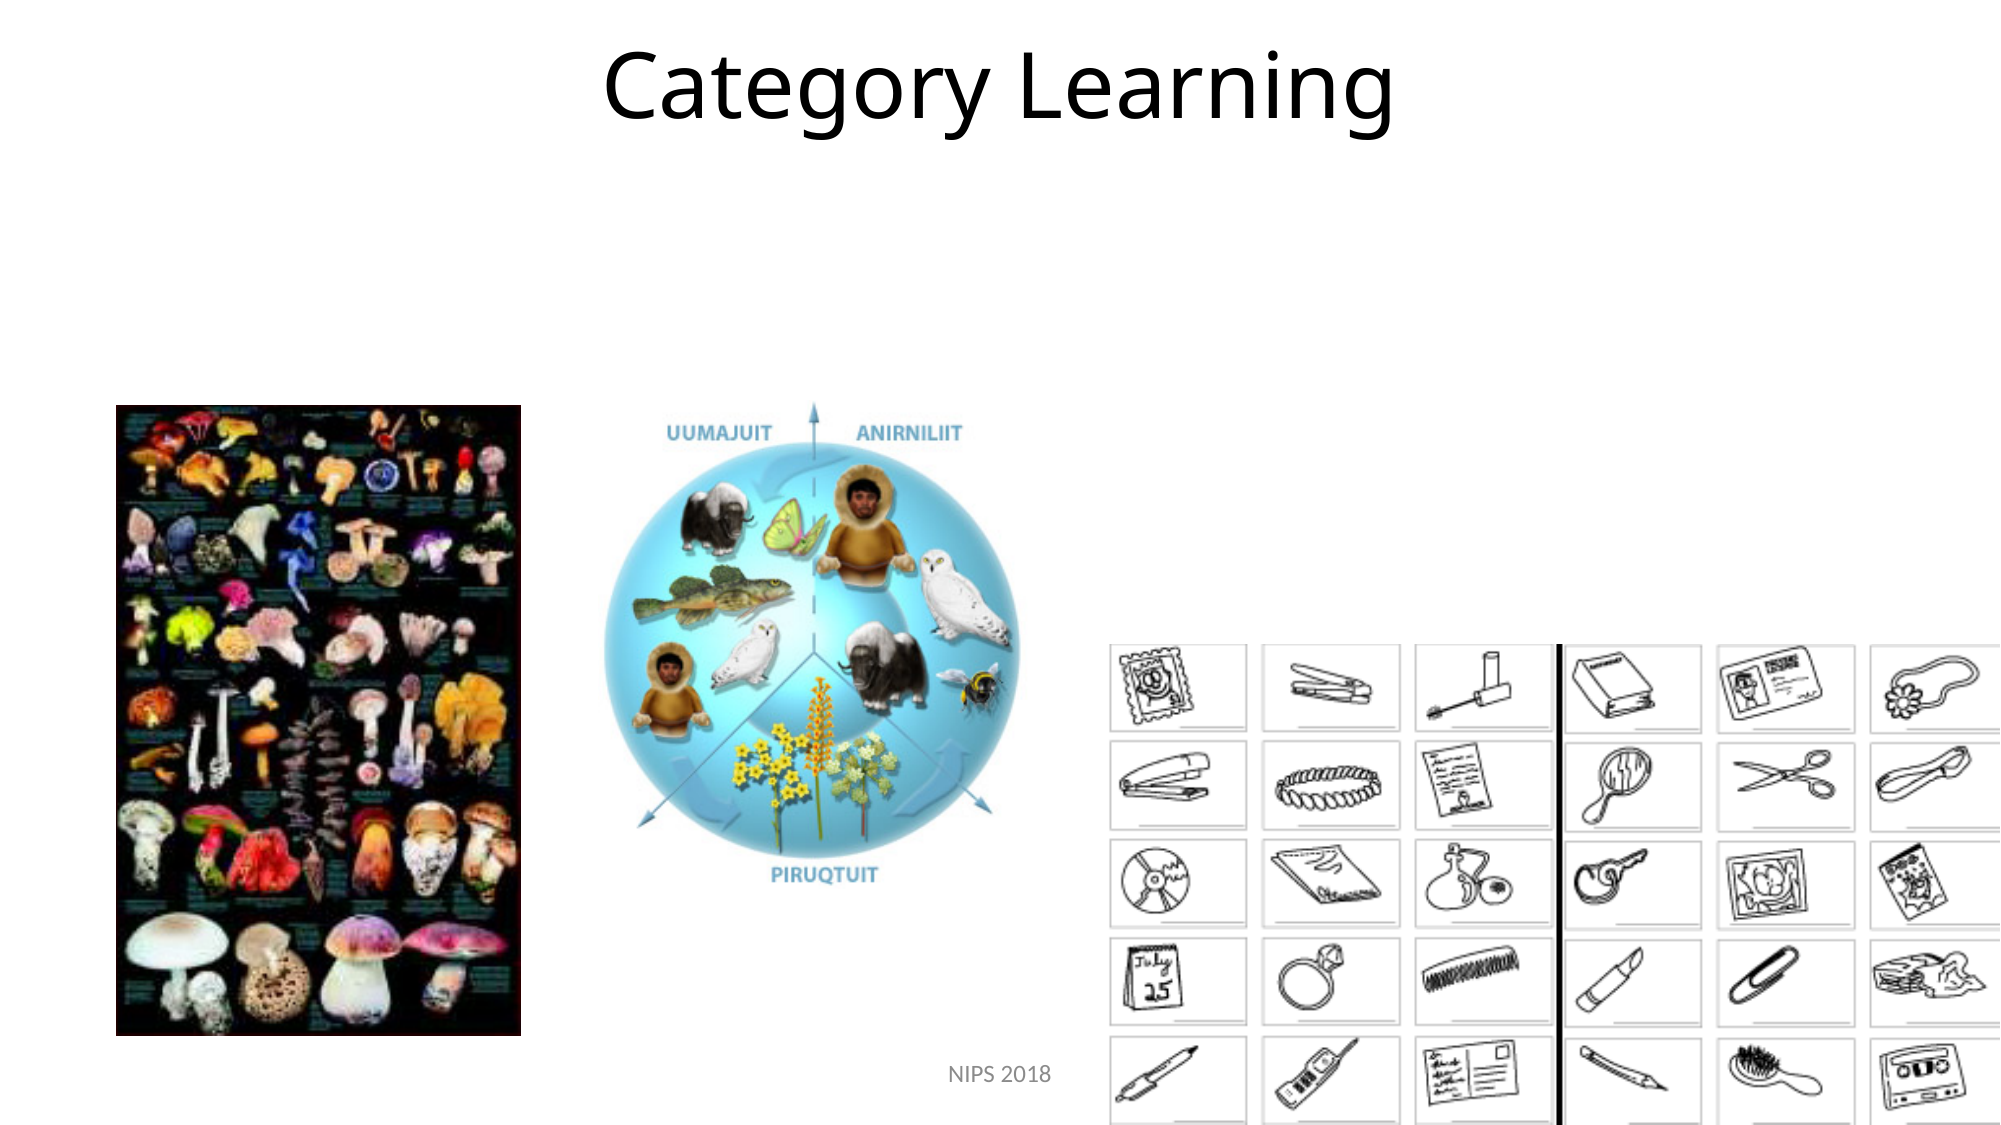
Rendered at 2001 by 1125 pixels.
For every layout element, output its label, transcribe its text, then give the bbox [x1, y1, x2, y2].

picture [1106, 644, 2000, 1125]
picture [116, 405, 521, 1036]
title Category Learning [137, 35, 1863, 253]
picture [598, 400, 1029, 889]
footer NIPS 2018 [662, 1042, 1106, 1103]
